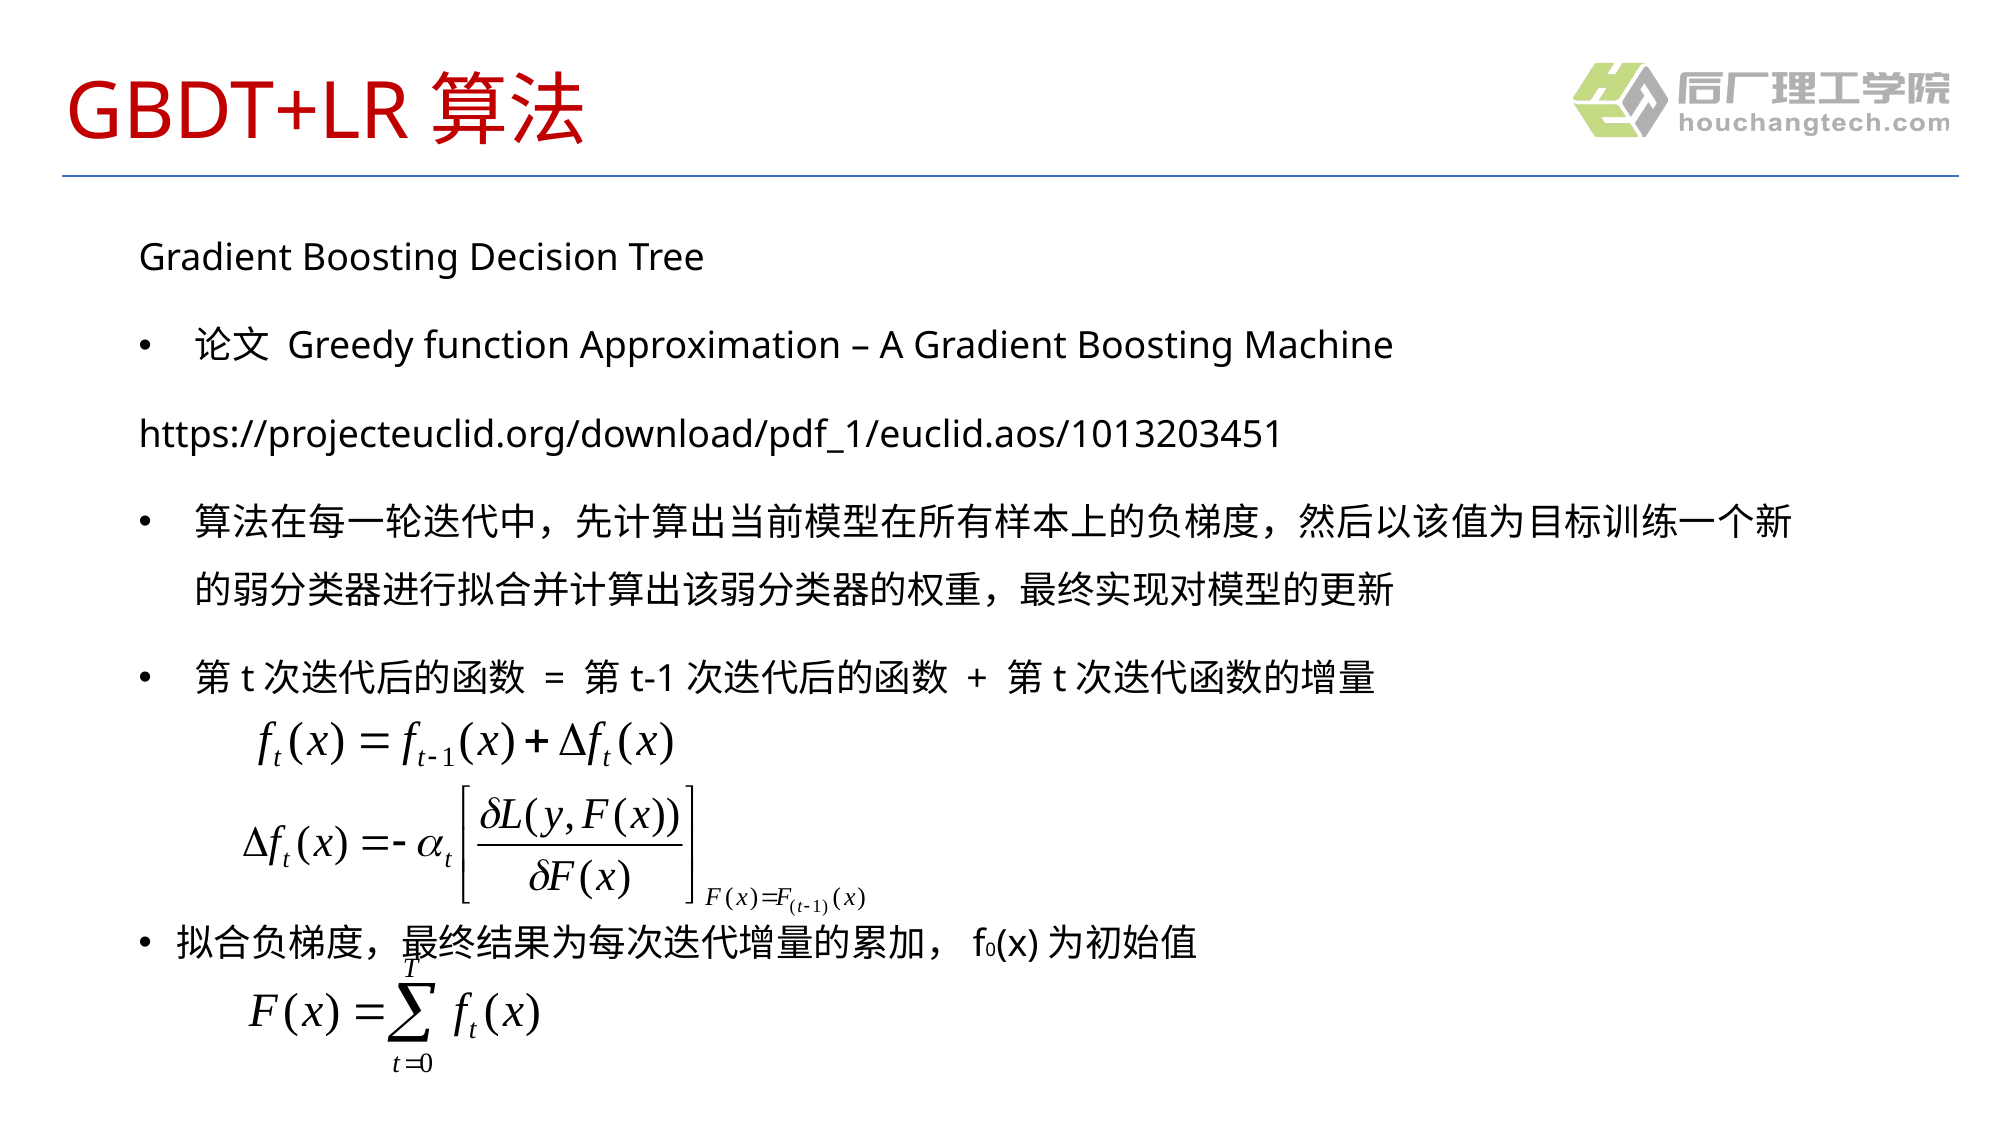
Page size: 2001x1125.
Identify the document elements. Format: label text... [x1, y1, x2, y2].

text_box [241, 706, 684, 778]
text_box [240, 946, 549, 1083]
text_box Gradient Boosting Decision Tree 论文 Greedy function Approximation – A Gradient Boosting Machine https://projecteuclid.org/download/pdf_1/euclid.aos/1013203451 算法在每一轮迭代中，先计算出当前模型在所有样本上的负梯度，然后以该值为目标训练一个新的弱分类器进行拟合并计算出该弱分类器的权重，最终实现对模型的更新 第t次迭代后的函数 = 第t-1次迭代后的函数 + 第t次迭代函数的增量 拟合负梯度，最终结果为每次迭代增量的累加，f0(x)为初始值 [131, 203, 1801, 965]
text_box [235, 778, 874, 926]
title GBDT+LR算法 [57, 59, 1728, 167]
